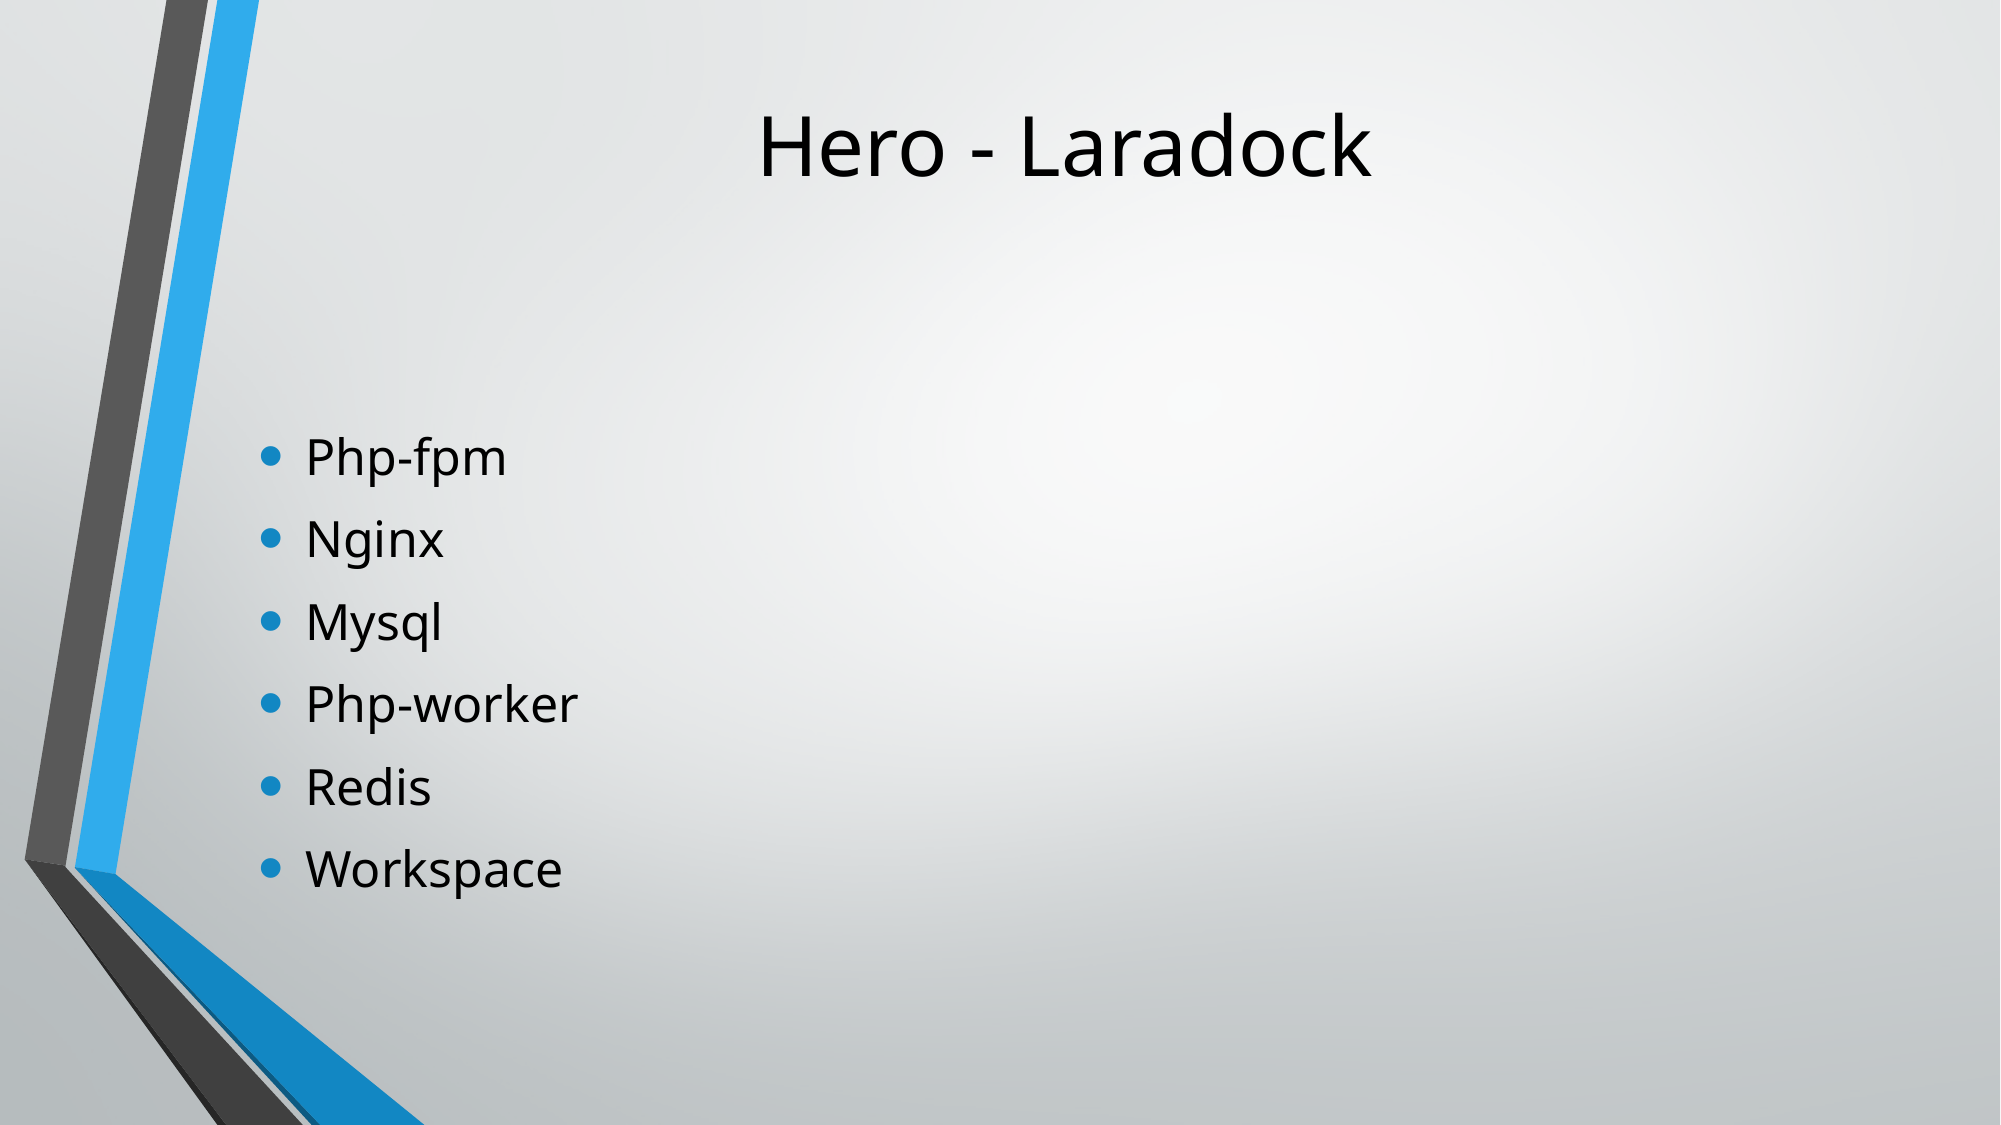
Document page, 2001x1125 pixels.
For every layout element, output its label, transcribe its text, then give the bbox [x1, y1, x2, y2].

title Hero - Laradock [243, 0, 1887, 280]
list Php-fpm Nginx Mysql Php-worker Redis Workspace [243, 280, 1887, 1125]
